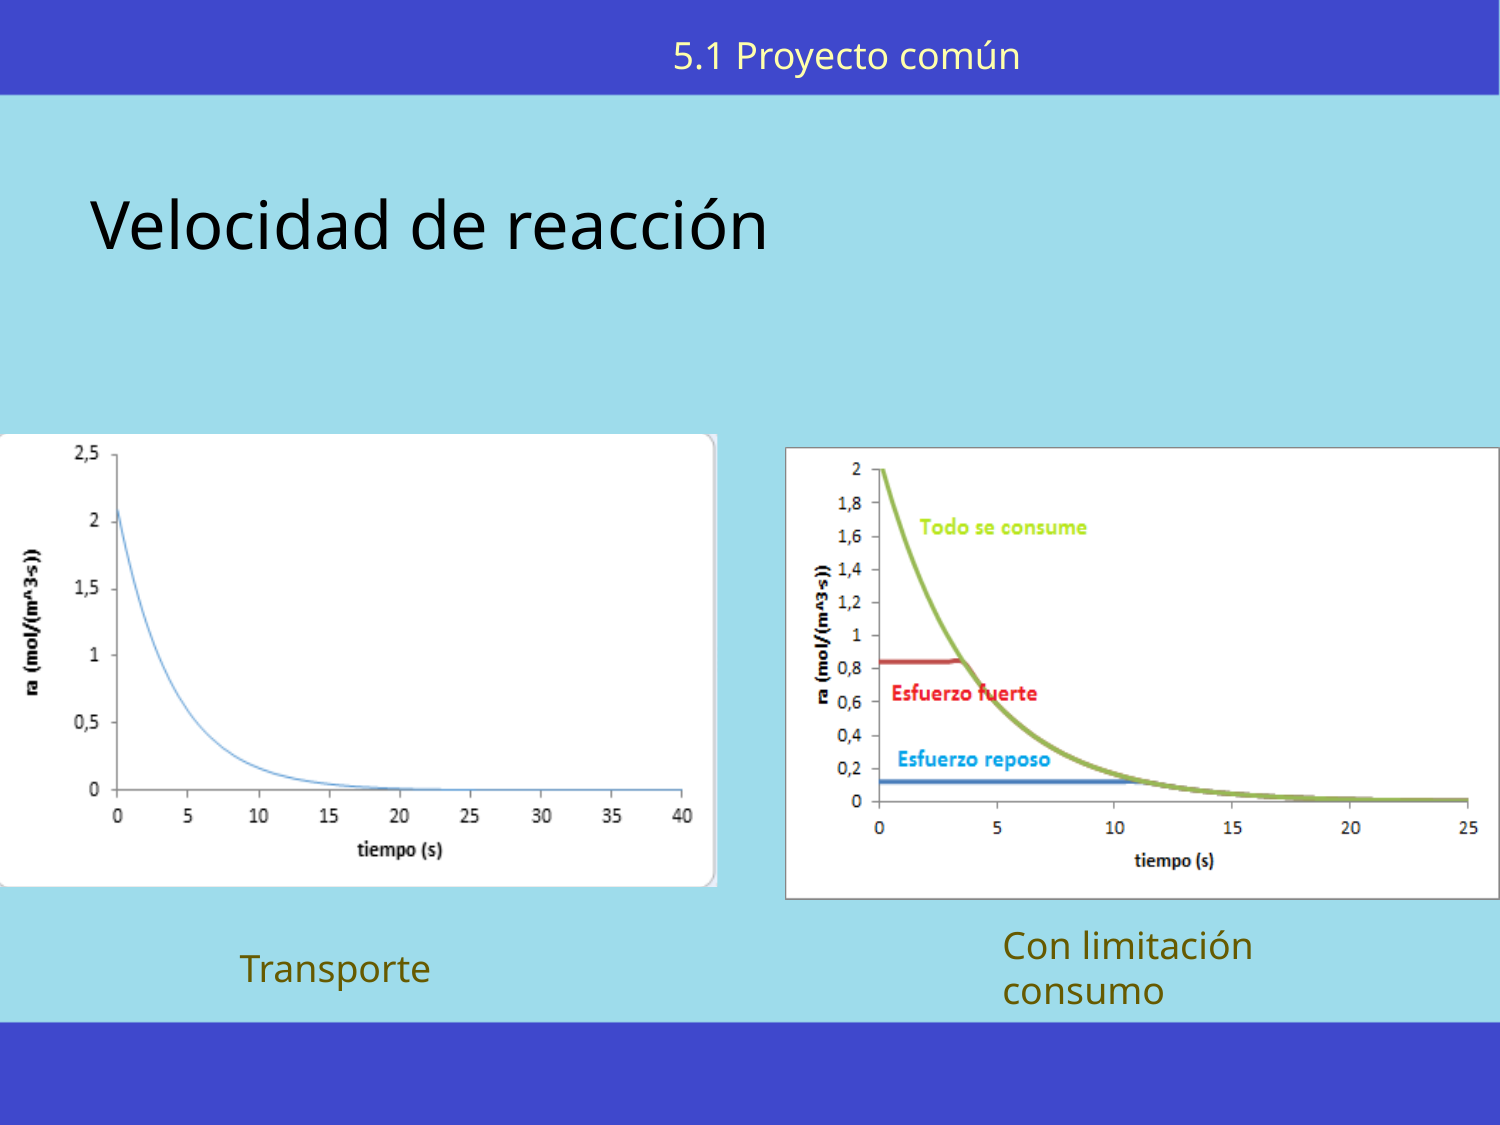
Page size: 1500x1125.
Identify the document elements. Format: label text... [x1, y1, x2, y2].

text_box Transporte [224, 937, 447, 998]
text_box 5.1 Proyecto común [582, 24, 1037, 85]
list Velocidad de reacción [75, 174, 1425, 918]
picture [0, 0, 1500, 1125]
text_box Con limitación consumo [987, 914, 1363, 1020]
